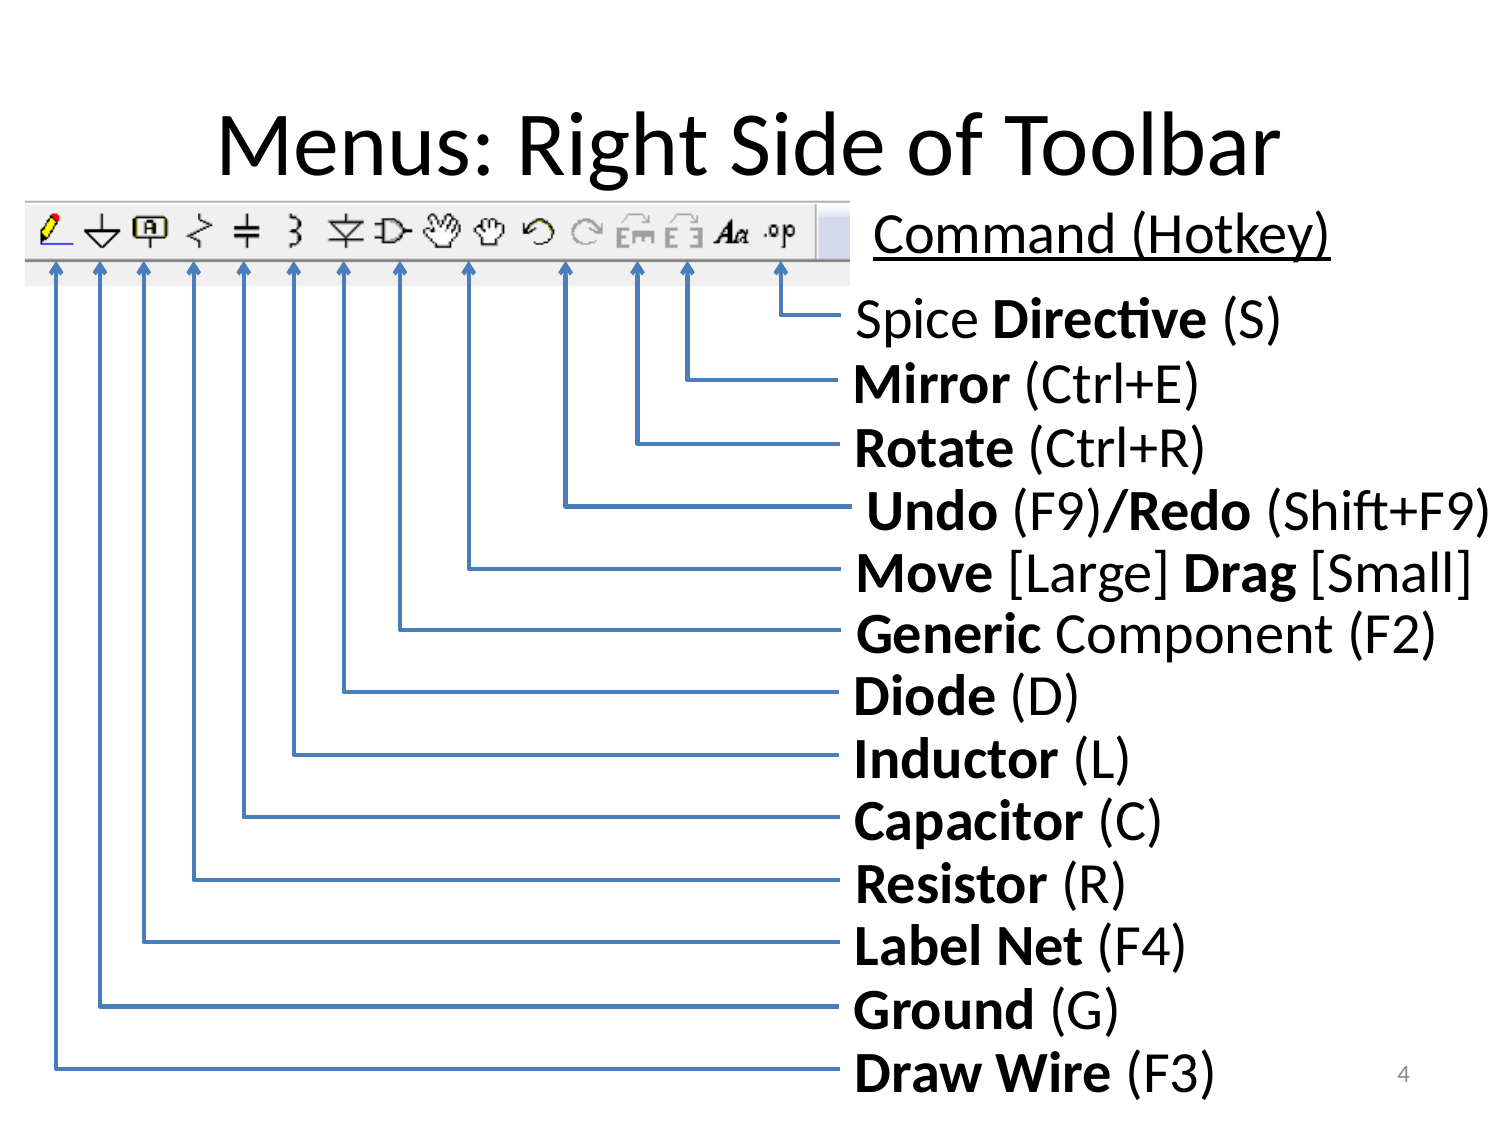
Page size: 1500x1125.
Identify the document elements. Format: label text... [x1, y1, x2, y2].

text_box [24, 187, 1500, 1113]
title Menus: Right Side of Toolbar [75, 45, 1425, 185]
